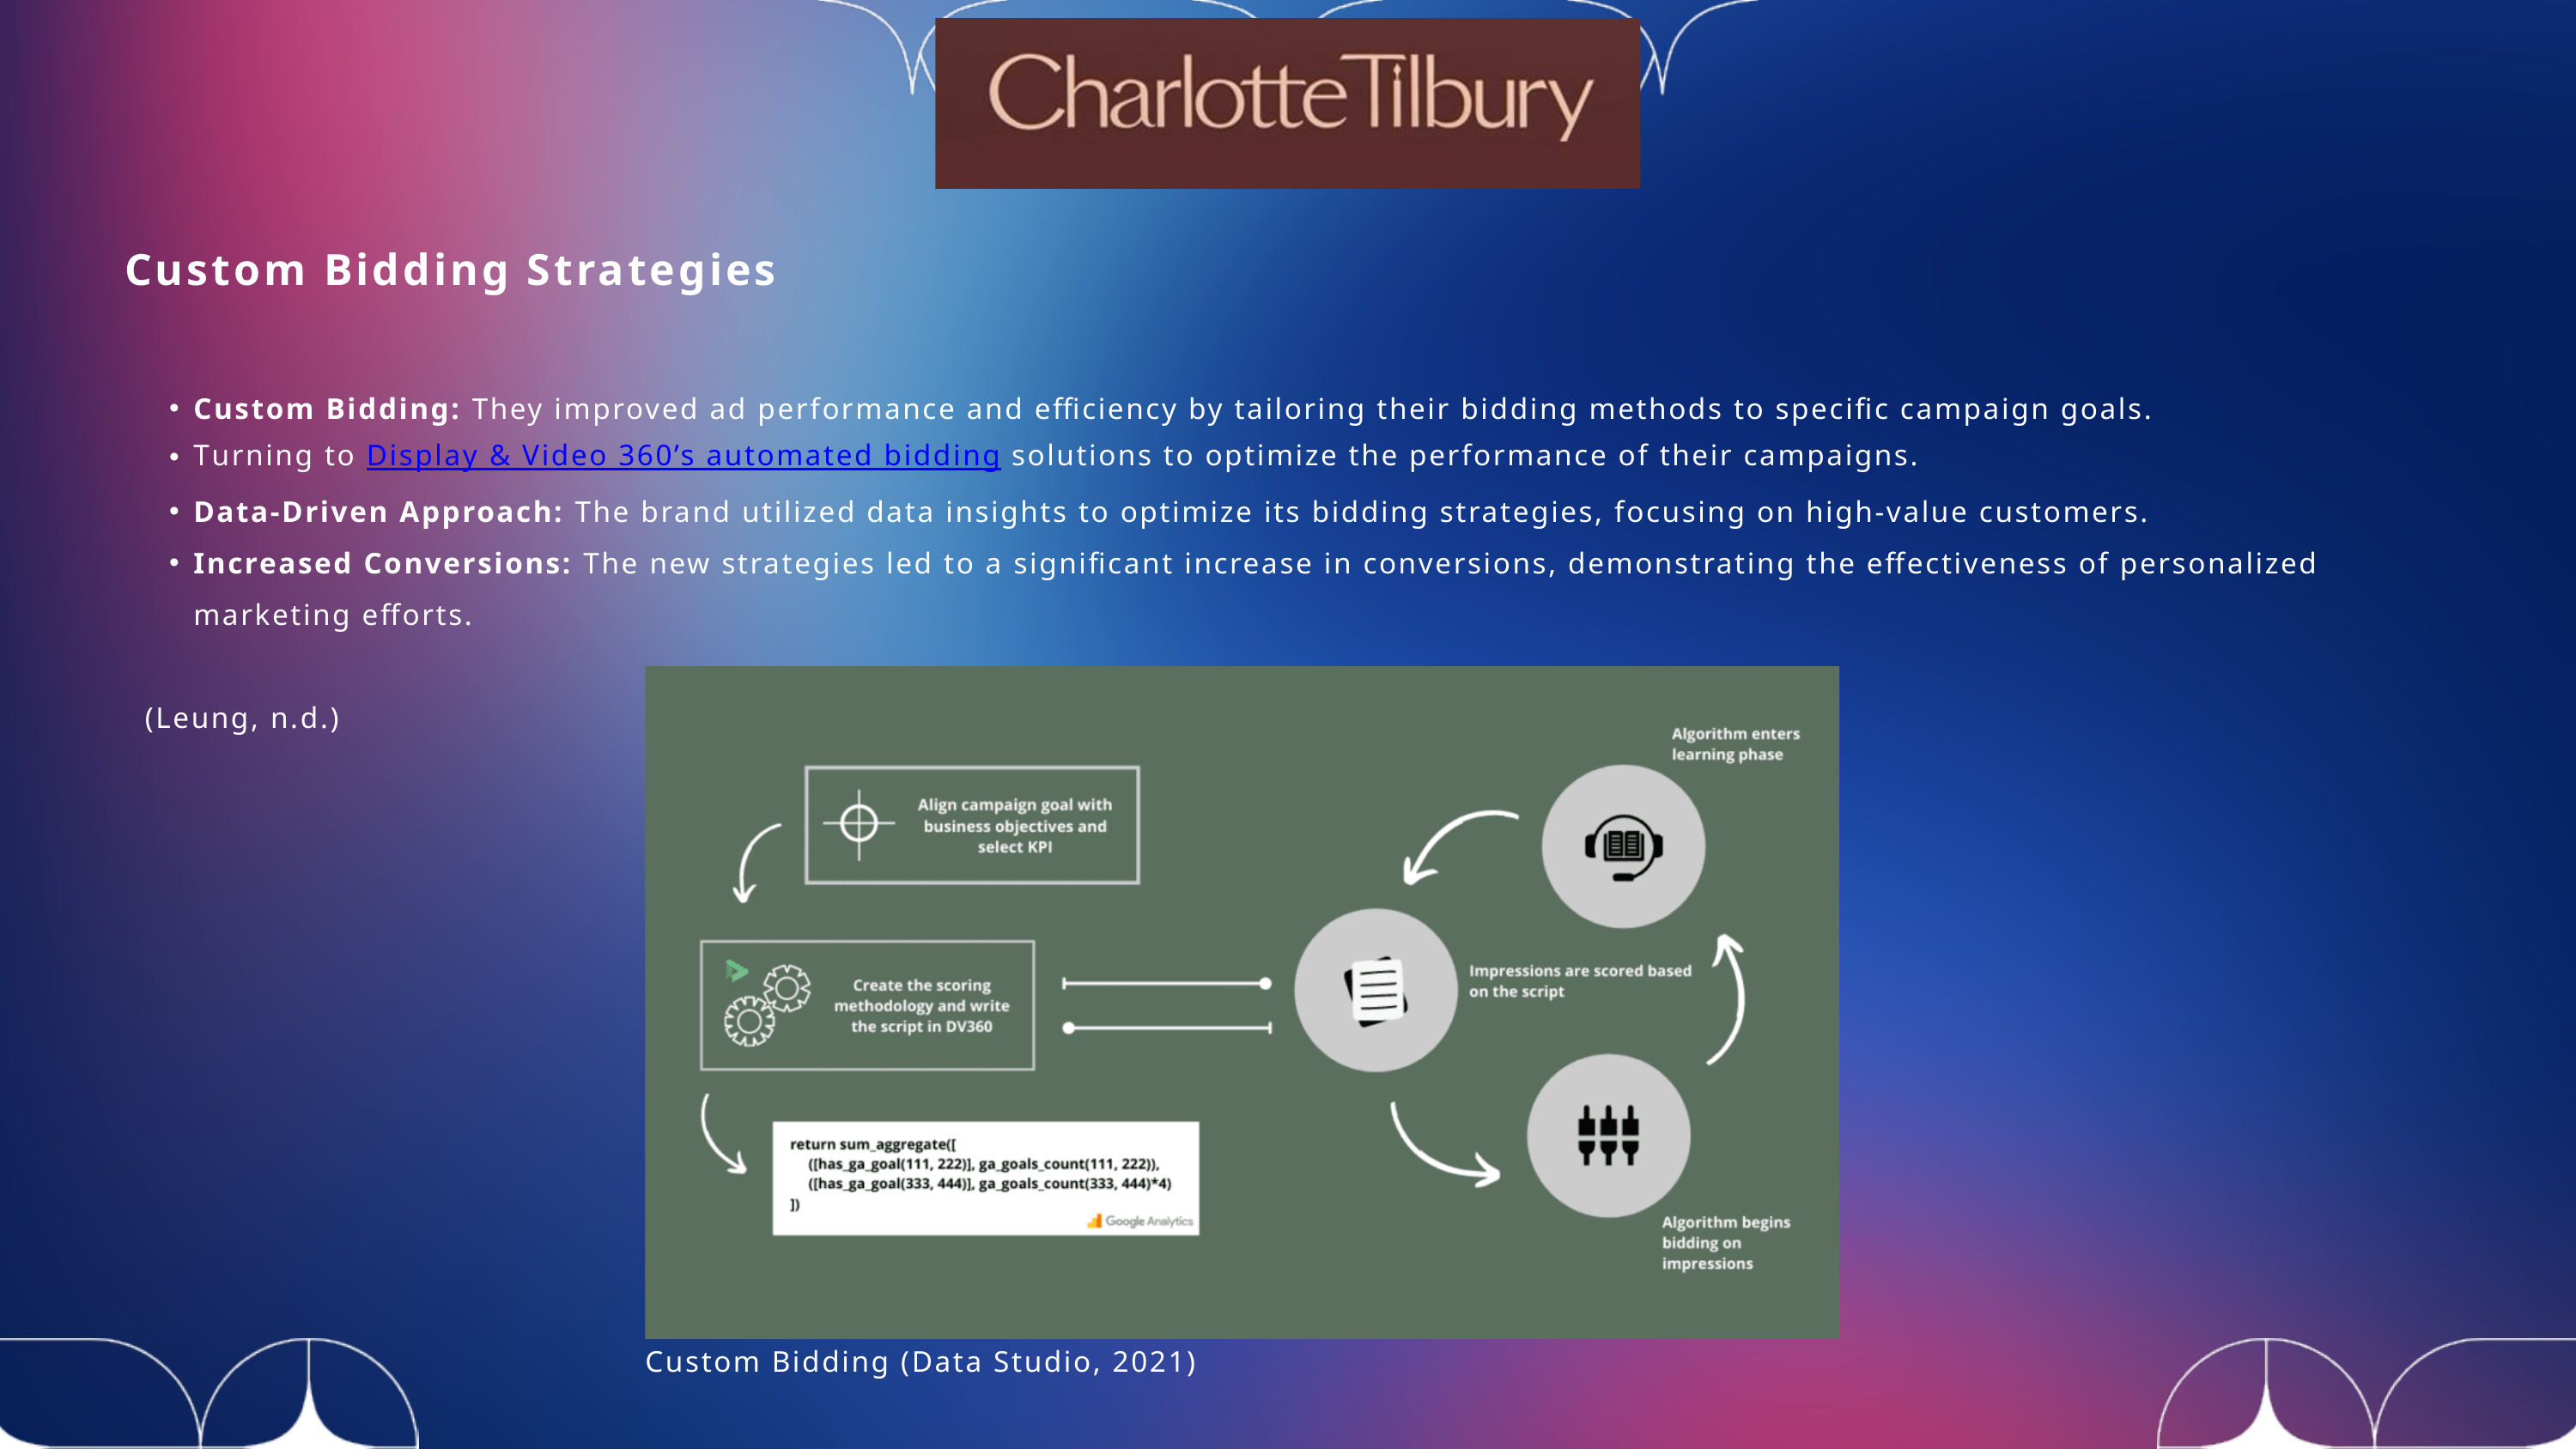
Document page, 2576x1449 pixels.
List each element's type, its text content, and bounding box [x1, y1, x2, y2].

text_box [2157, 1379, 2576, 1449]
text_box Custom Bidding Strategies [125, 216, 1166, 294]
text_box [0, 0, 2576, 1449]
text_box [817, 0, 1759, 189]
text_box [0, 1338, 419, 1449]
text_box [935, 18, 1641, 189]
text_box [645, 734, 1840, 1326]
text_box Custom Bidding: They improved ad performance and efficiency by tailoring their bidding methods to specific campaign goals. Turning to Display & Video 360’s automated bidding solutions to optimize the performance of their campaigns. Data-Driven Approach: The brand utilized data insights to optimize its bidding strategies, focusing on high-value customers. Increased Conversions: The new strategies led to a significant increase in conversions, demonstrating the effectiveness of personalized marketing efforts. (Leung, n.d.) [144, 321, 2482, 734]
text_box Custom Bidding (Data Studio, 2021) [645, 1326, 2576, 1379]
